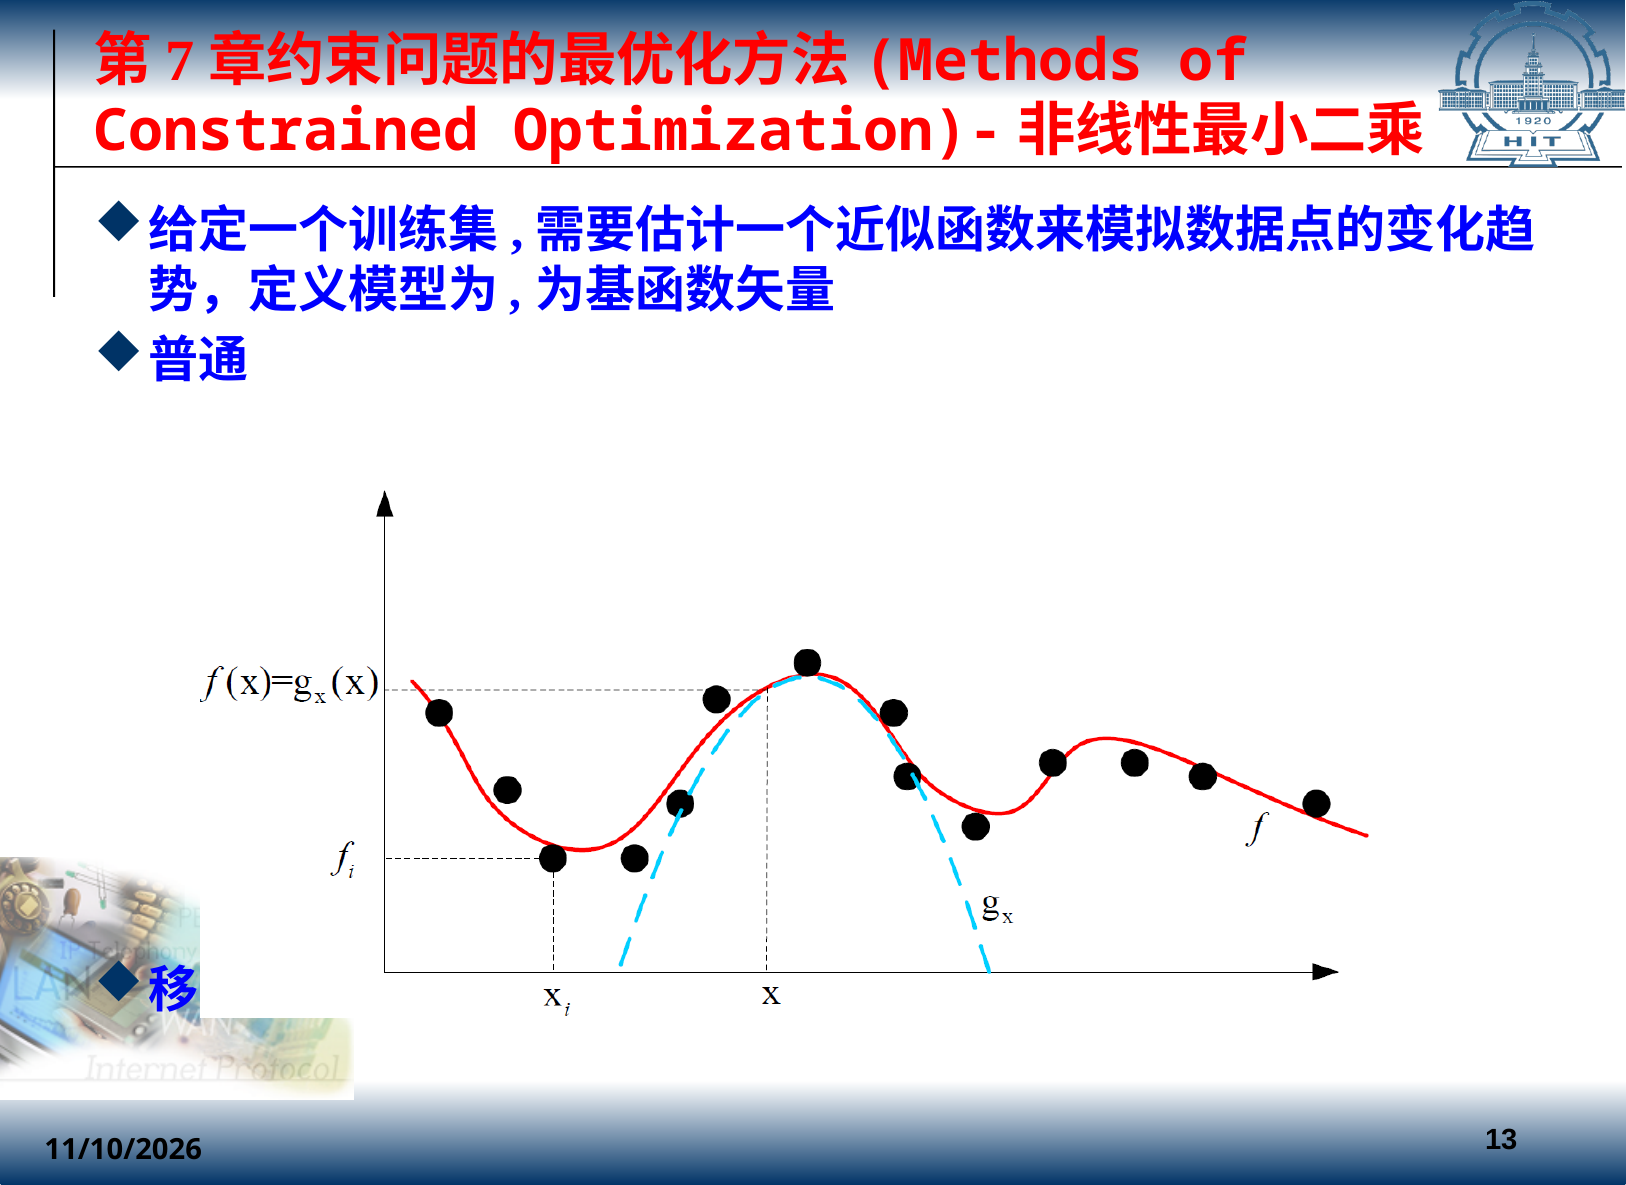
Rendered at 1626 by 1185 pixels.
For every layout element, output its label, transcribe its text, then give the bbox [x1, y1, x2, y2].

picture [1438, 1, 1626, 167]
picture [0, 485, 1376, 1100]
title 第7章约束问题的最优化方法(Methods of Constrained Optimization)-非线性最小二乘 [78, 29, 1498, 155]
